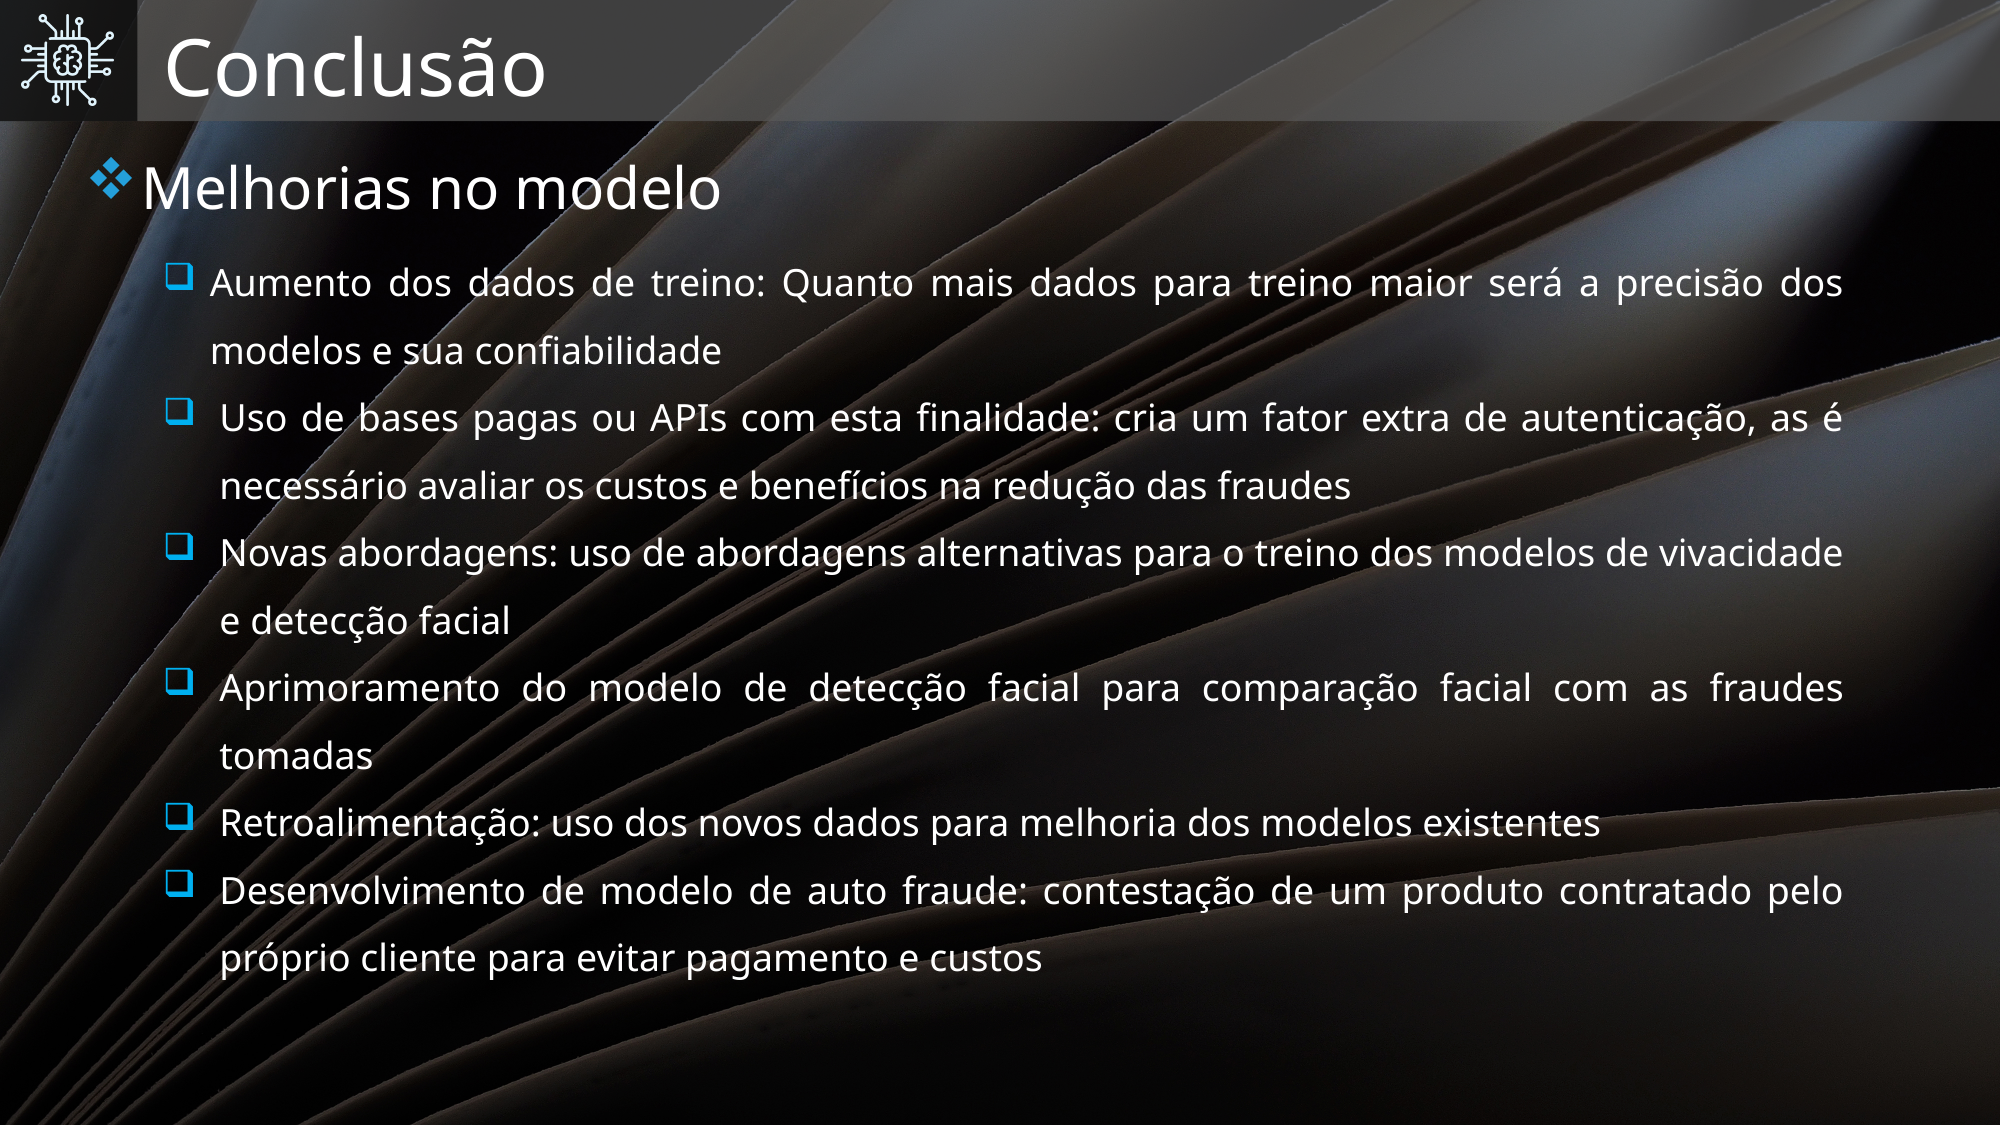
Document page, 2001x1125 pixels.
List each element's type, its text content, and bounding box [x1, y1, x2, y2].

picture [21, 13, 114, 107]
picture [0, 122, 2000, 1125]
text_box Melhorias no modelo [70, 143, 1825, 229]
title Conclusão [148, 3, 1994, 122]
text_box Aumento dos dados de treino: Quanto mais dados para treino maior será a precisão dos modelos e sua confiabilidade Uso de bases pagas ou APIs com esta finalidade: cria um fator extra de autenticação, as é necessário avaliar os custos e benefícios na redução das fraudes Novas abordagens: uso de abordagens alternativas para o treino dos modelos de vivacidade e detecção facial Aprimoramento do modelo de detecção facial para comparação facial com as fraudes tomadas Retroalimentação: uso dos novos dados para melhoria dos modelos existentes Desenvolvimento de modelo de auto fraude: contestação de um produto contratado pelo próprio cliente para evitar pagamento e custos [148, 229, 1860, 987]
